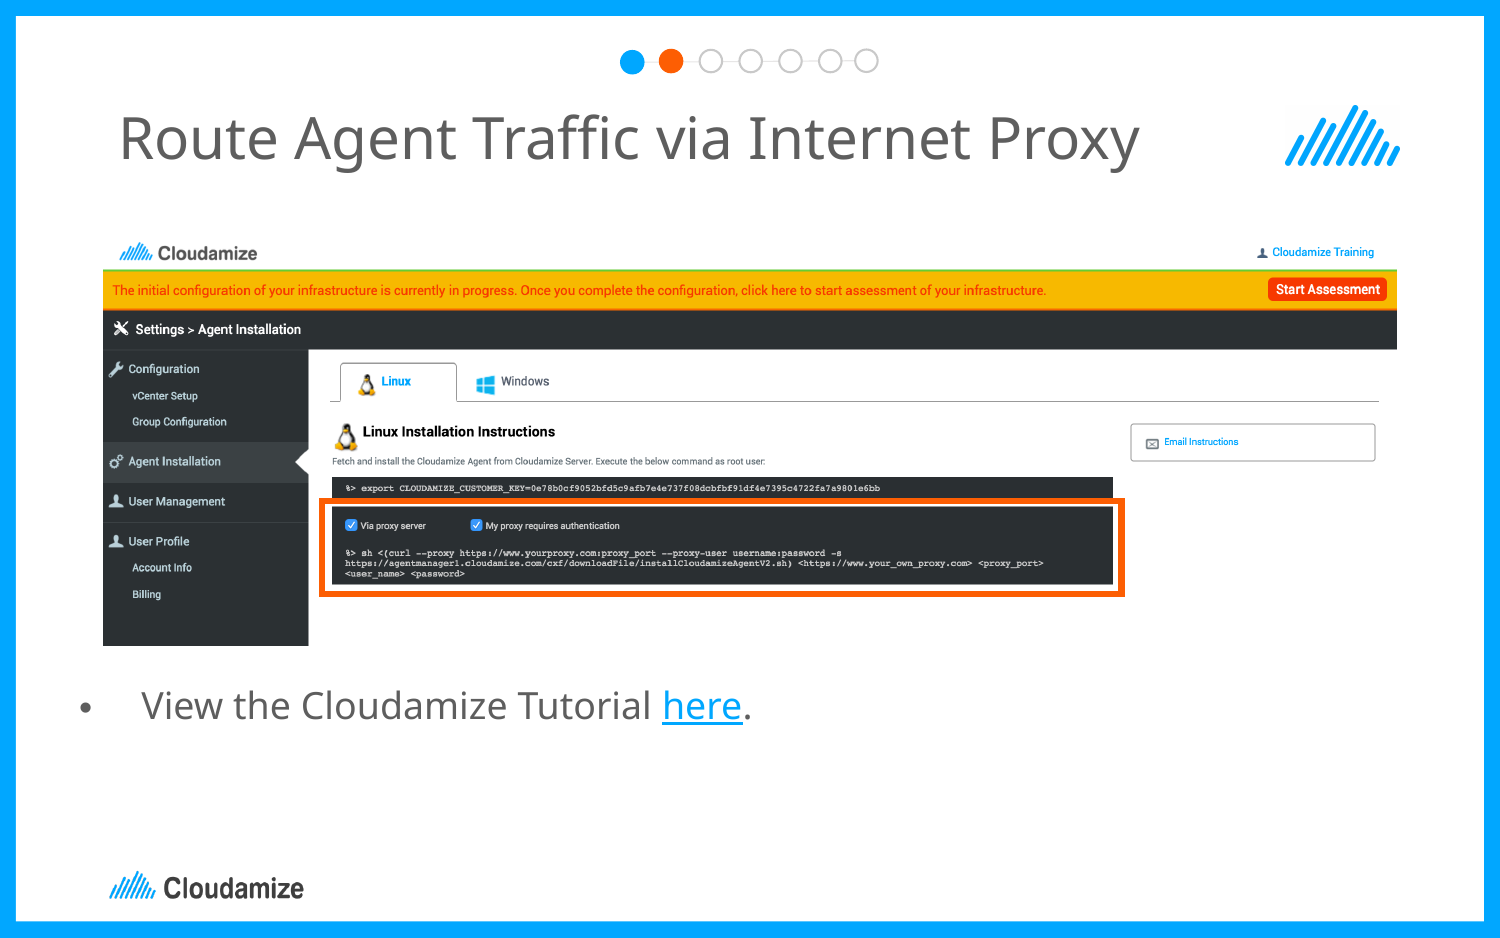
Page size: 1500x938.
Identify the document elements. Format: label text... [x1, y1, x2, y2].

title Route Agent Traffic via Internet Proxy [103, 49, 1258, 231]
picture [103, 231, 1397, 646]
picture [1285, 105, 1400, 166]
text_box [620, 49, 878, 74]
text_box View the Cloudamize Tutorial here. [64, 674, 768, 741]
